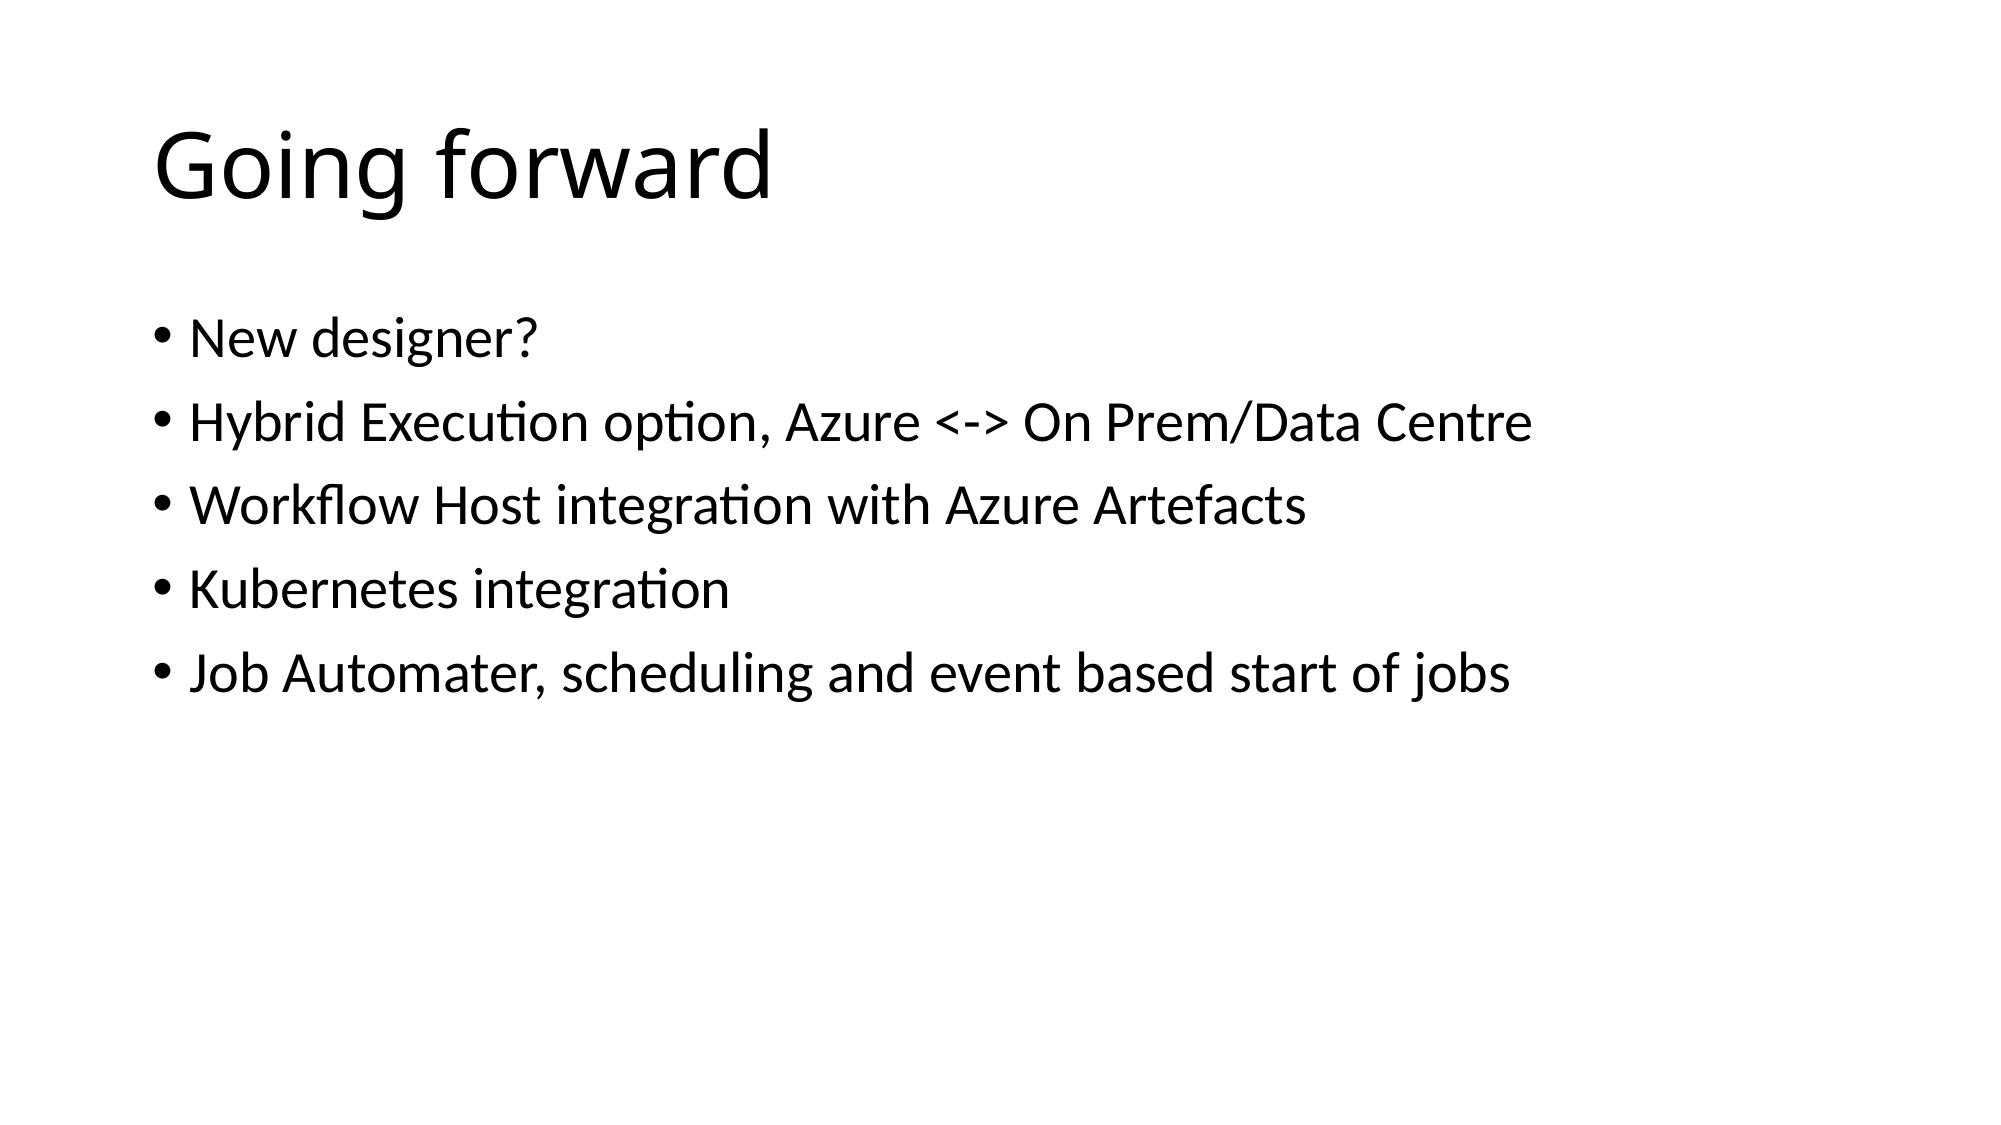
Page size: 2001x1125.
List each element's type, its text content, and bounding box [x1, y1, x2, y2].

list New designer? Hybrid Execution option, Azure <-> On Prem/Data Centre Workflow Host integration with Azure Artefacts Kubernetes integration Job Automater, scheduling and event based start of jobs [137, 299, 1863, 1014]
title Going forward [137, 59, 1863, 278]
